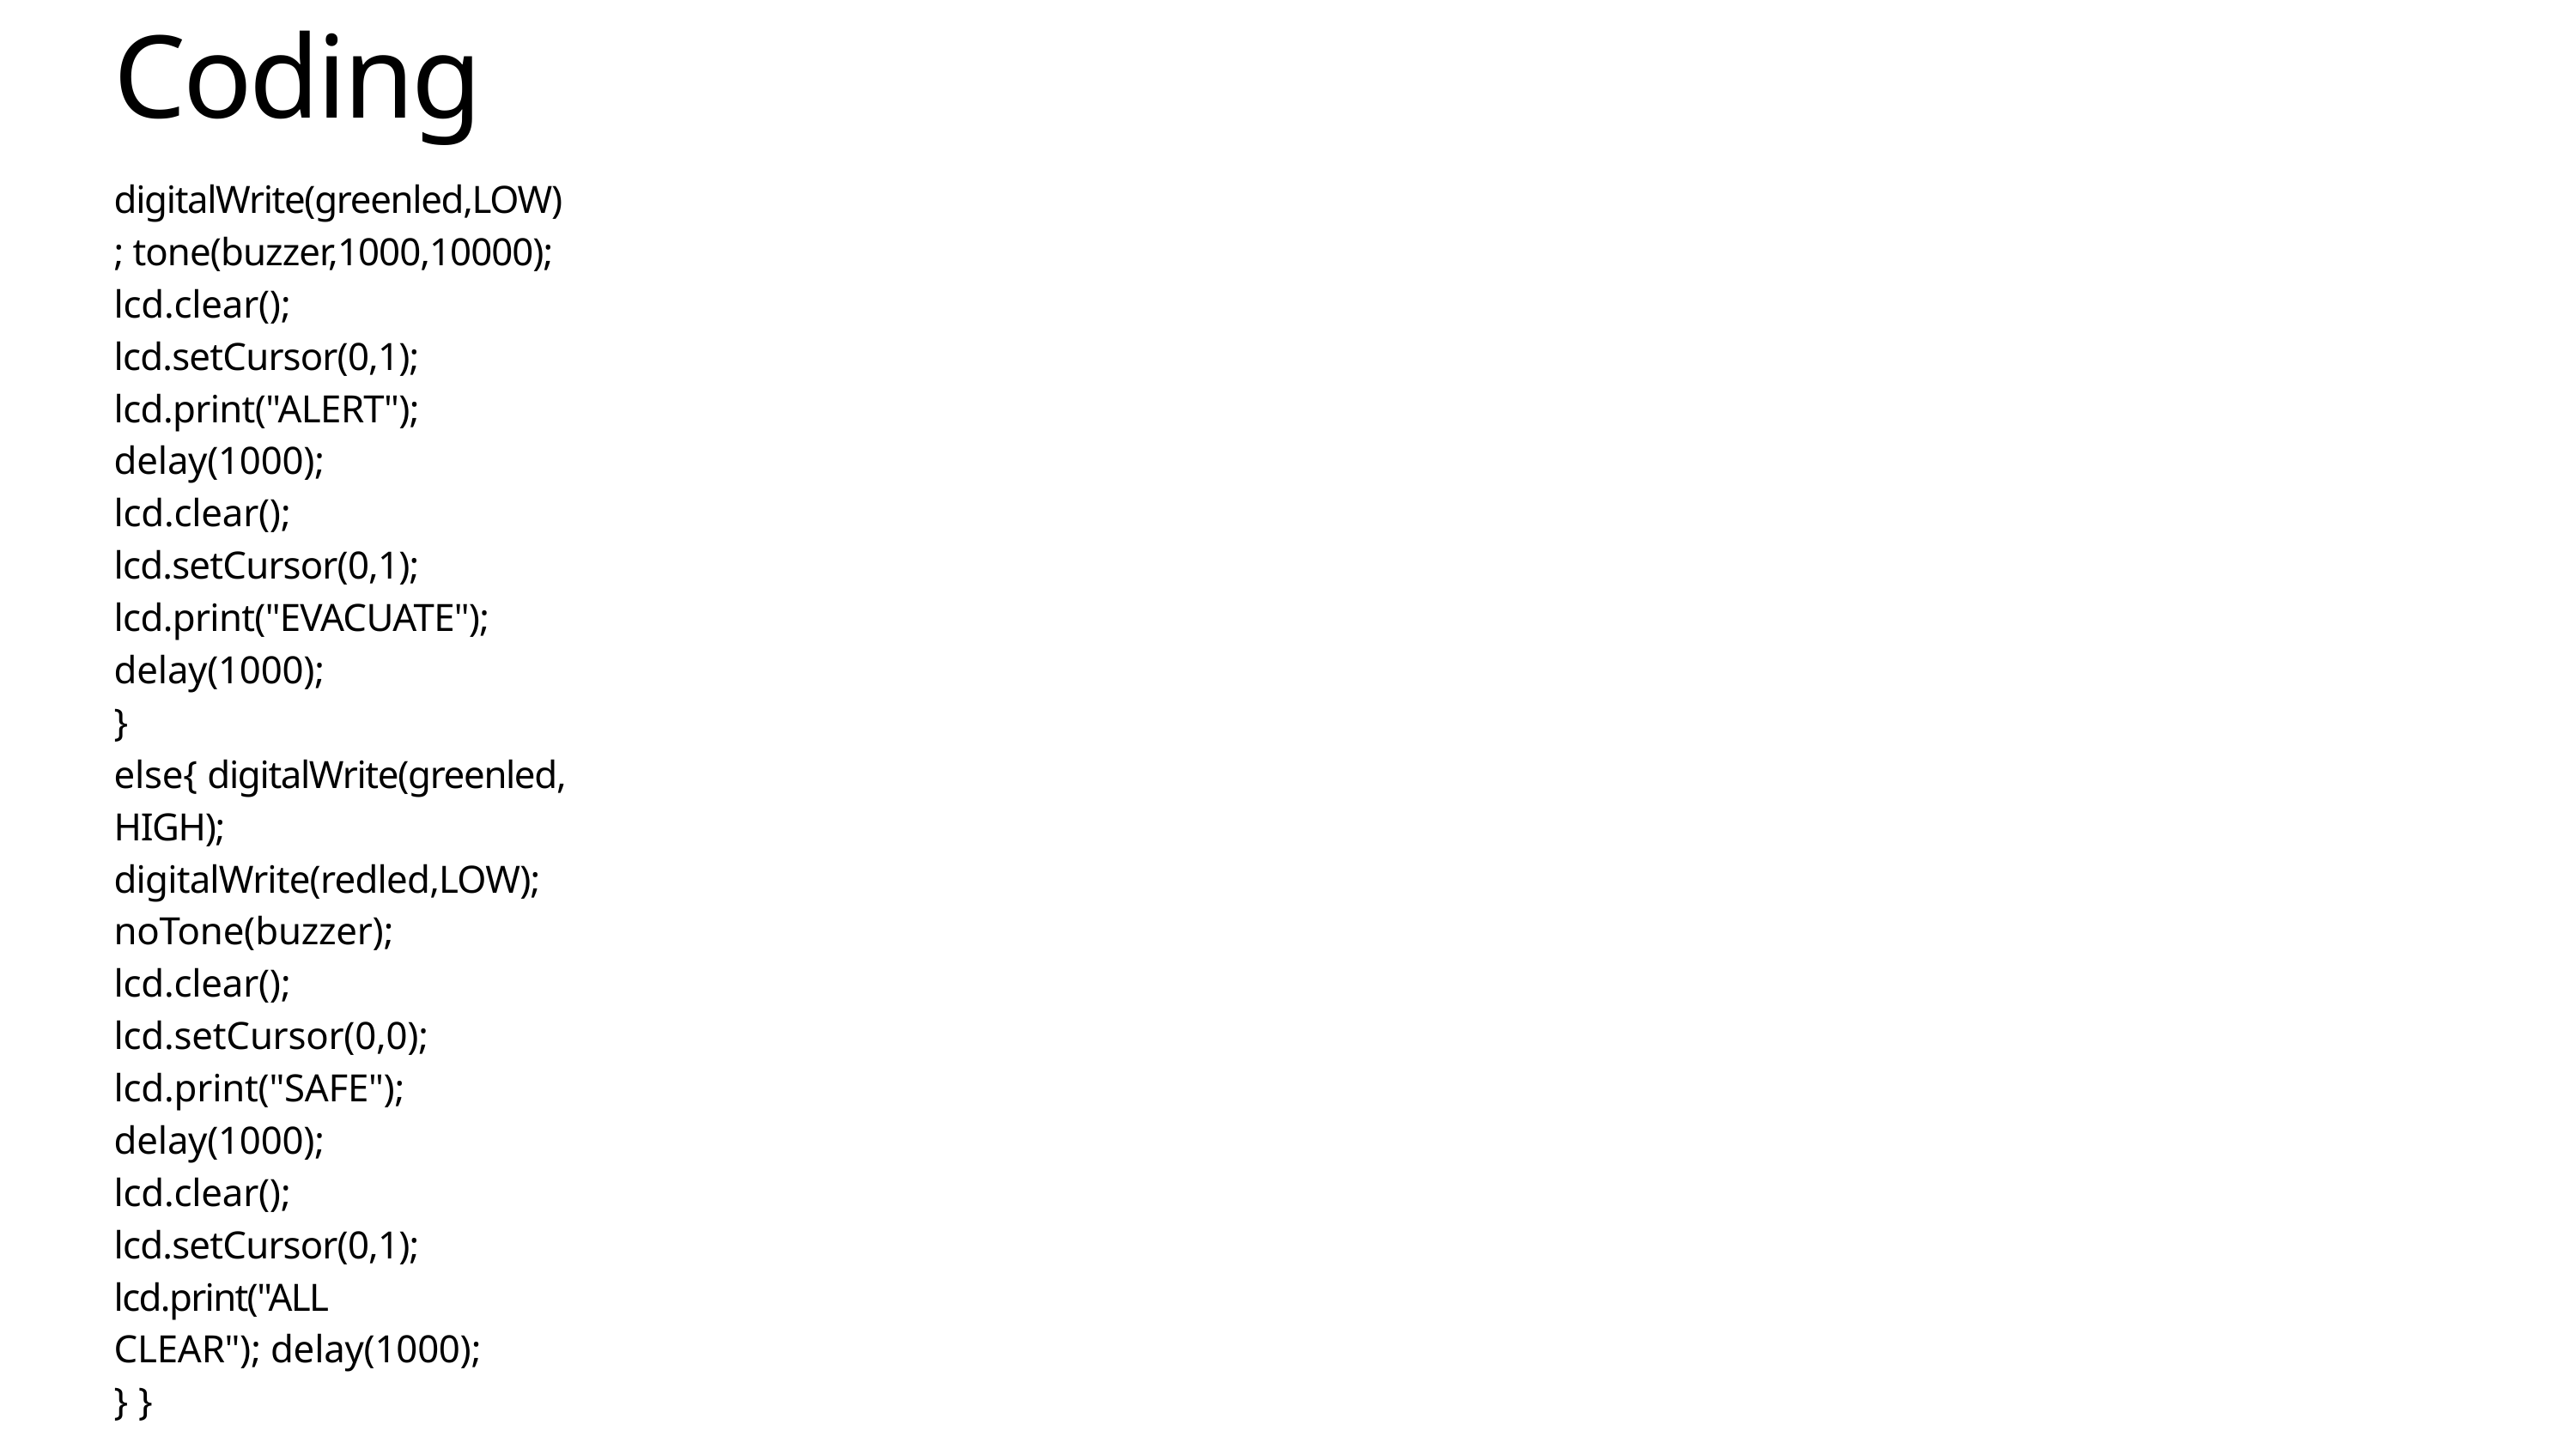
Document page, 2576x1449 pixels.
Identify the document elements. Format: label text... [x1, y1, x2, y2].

title Coding [112, 2, 495, 167]
text_box digitalWrite(greenled,LOW); tone(buzzer,1000,10000); lcd.clear(); lcd.setCursor(0,1); lcd.print("ALERT"); delay(1000); lcd.clear(); lcd.setCursor(0,1); lcd.print("EVACUATE"); delay(1000); } else{ digitalWrite(greenled,HIGH); digitalWrite(redled,LOW); noTone(buzzer); lcd.clear(); lcd.setCursor(0,0); lcd.print("SAFE"); delay(1000); lcd.clear(); lcd.setCursor(0,1); lcd.print("ALL CLEAR"); delay(1000); } } [112, 167, 575, 1423]
